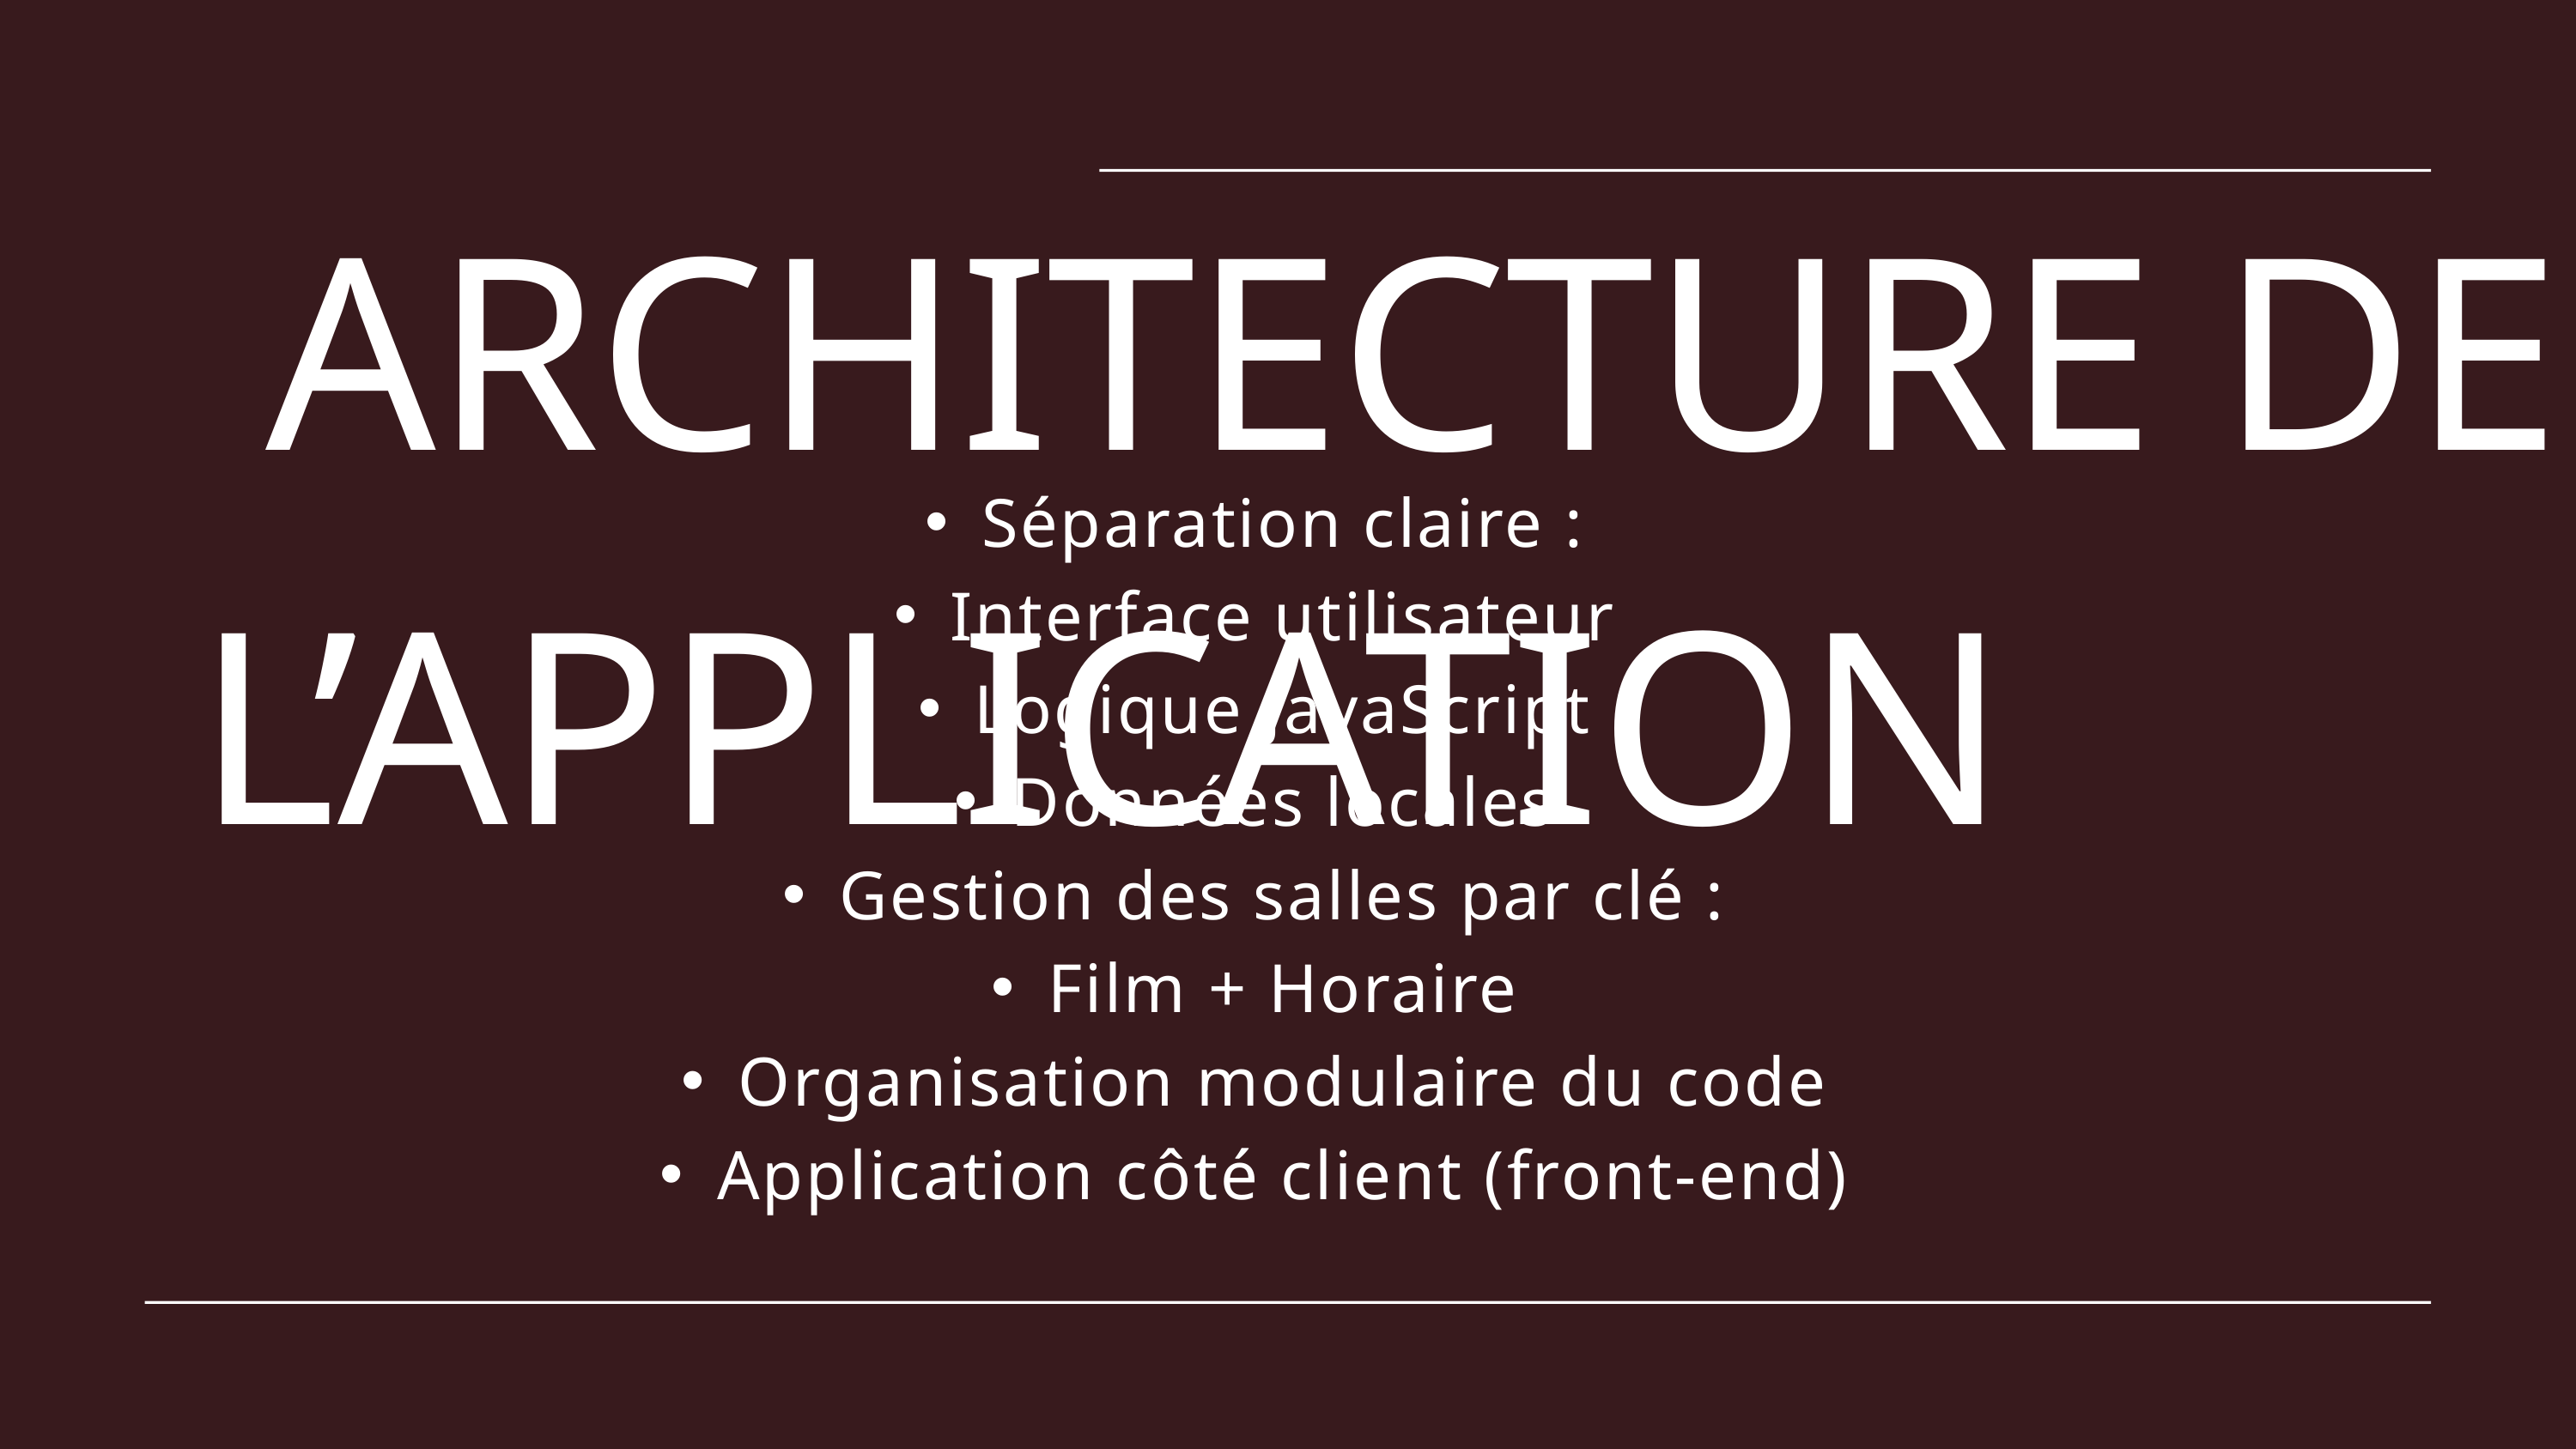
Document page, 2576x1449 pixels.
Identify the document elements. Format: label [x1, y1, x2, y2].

text_box [0, 0, 2576, 1449]
